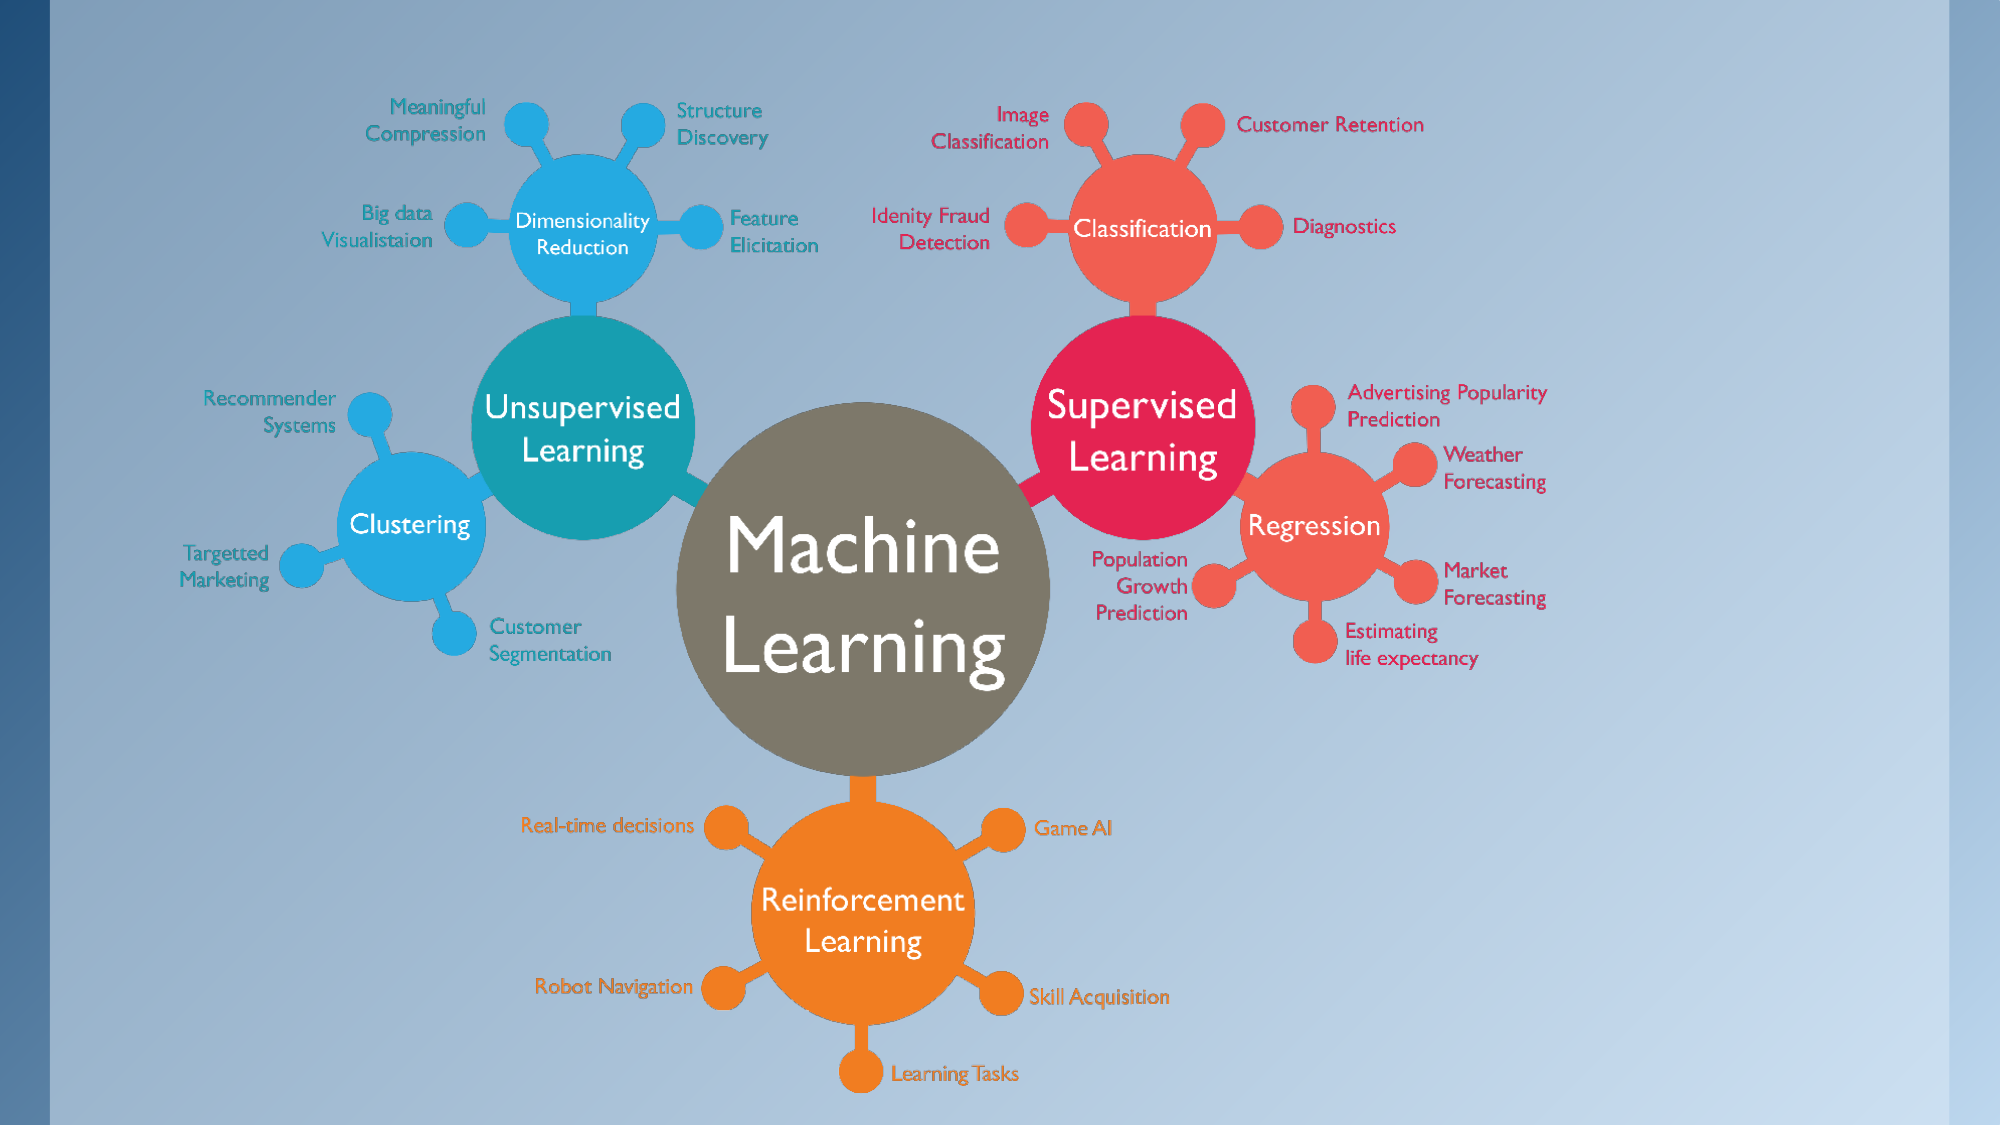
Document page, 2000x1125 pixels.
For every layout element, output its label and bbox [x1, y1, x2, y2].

picture [161, 89, 1567, 1096]
